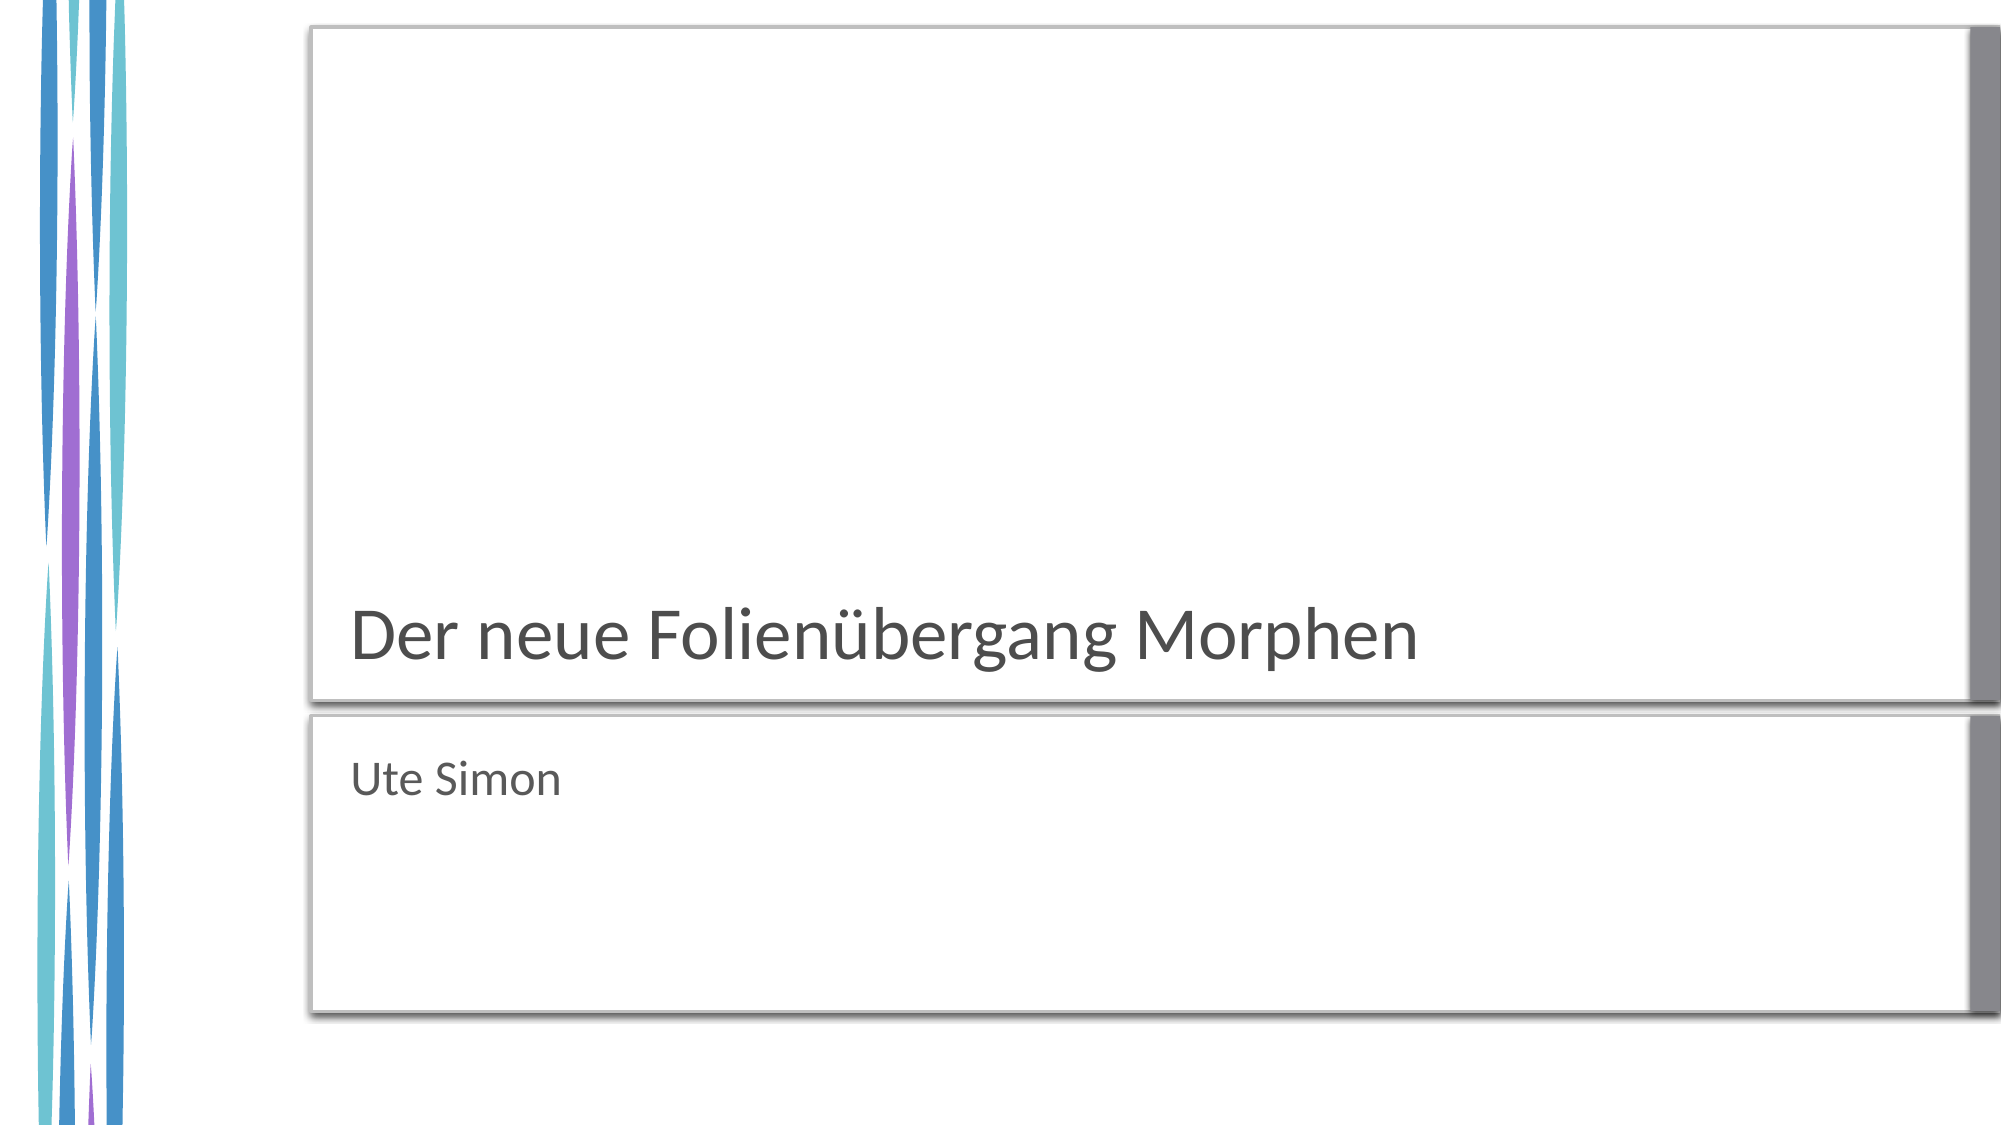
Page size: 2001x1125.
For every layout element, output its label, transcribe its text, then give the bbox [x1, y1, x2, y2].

subtitle Ute Simon [338, 739, 1898, 988]
title Der neue Folienübergang Morphen [338, 267, 1898, 681]
